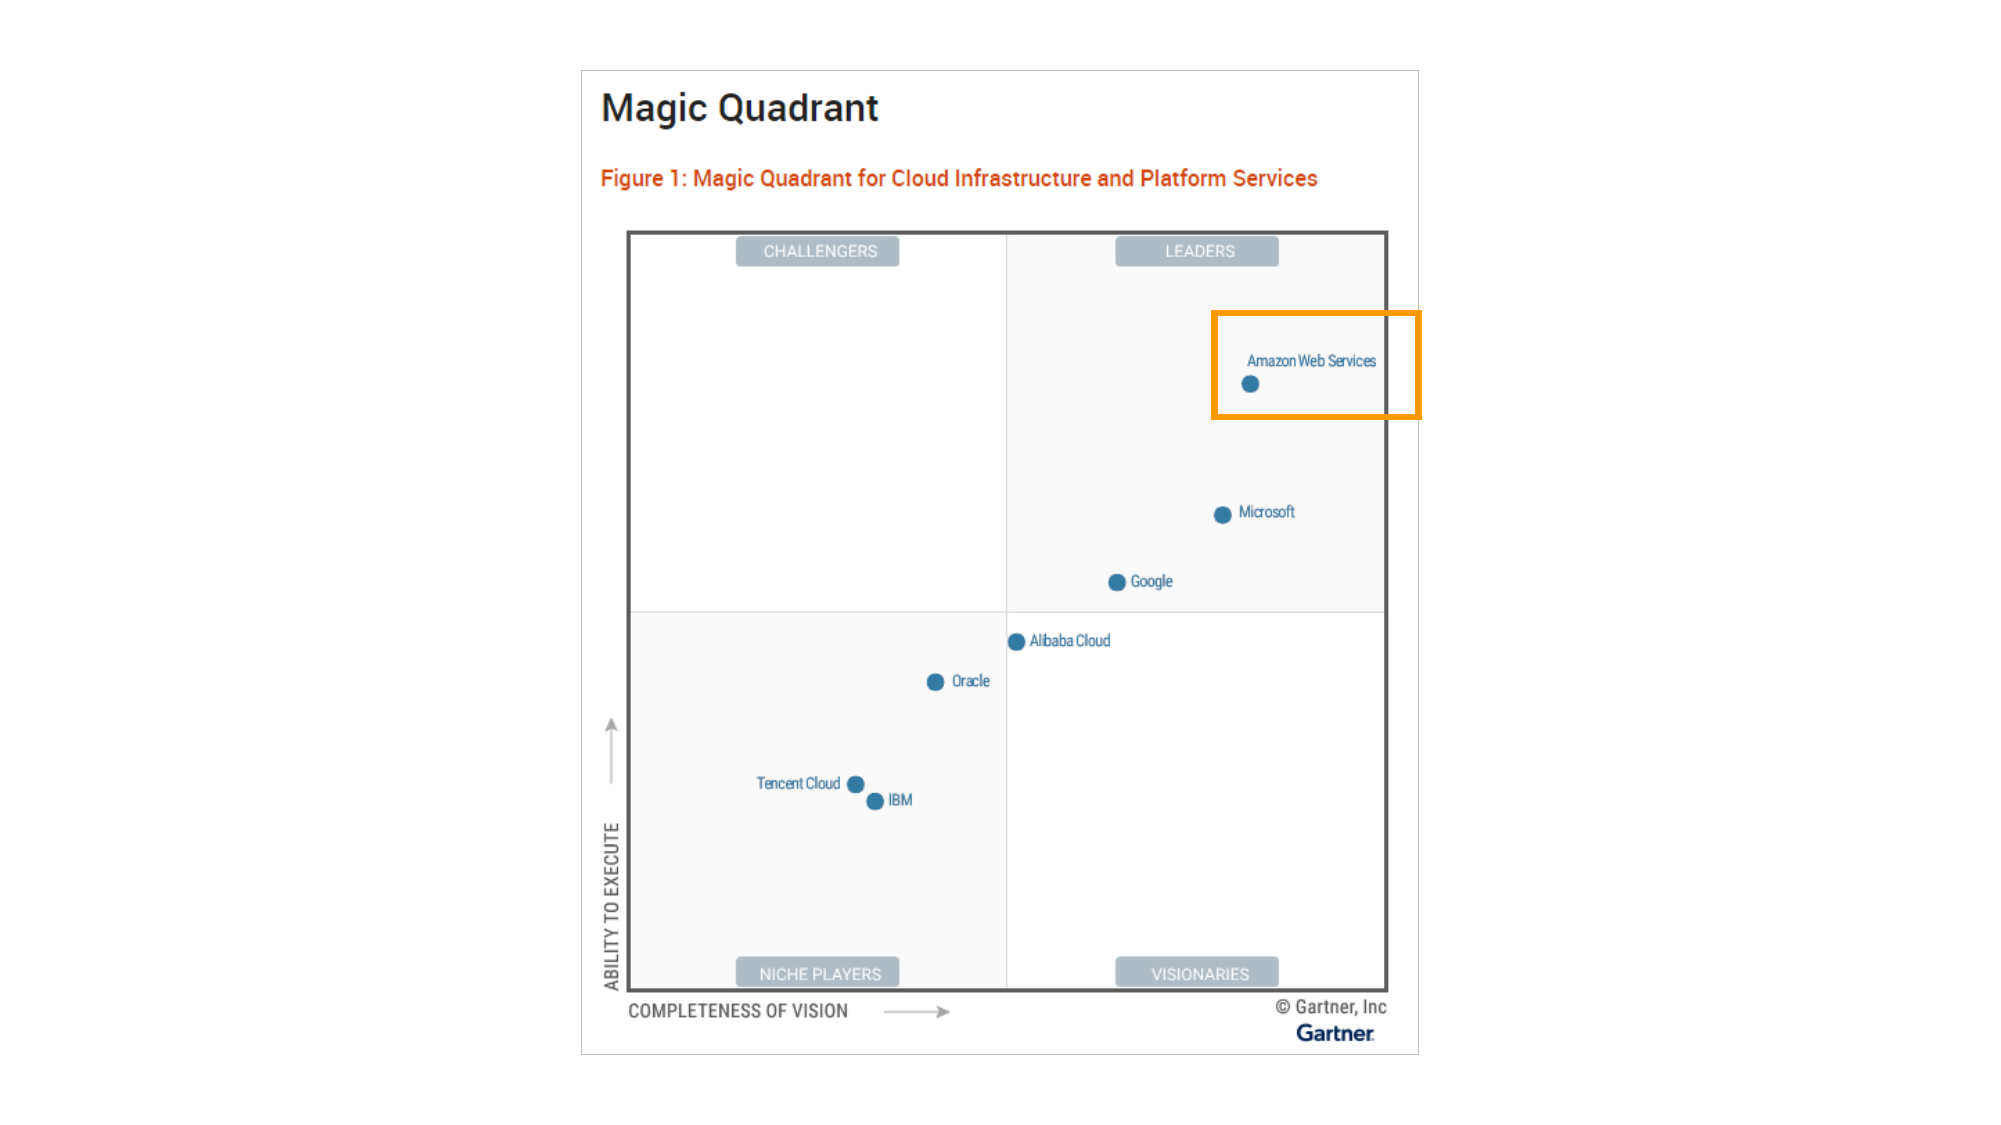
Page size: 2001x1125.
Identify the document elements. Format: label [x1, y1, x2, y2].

text_box [581, 70, 1419, 1055]
